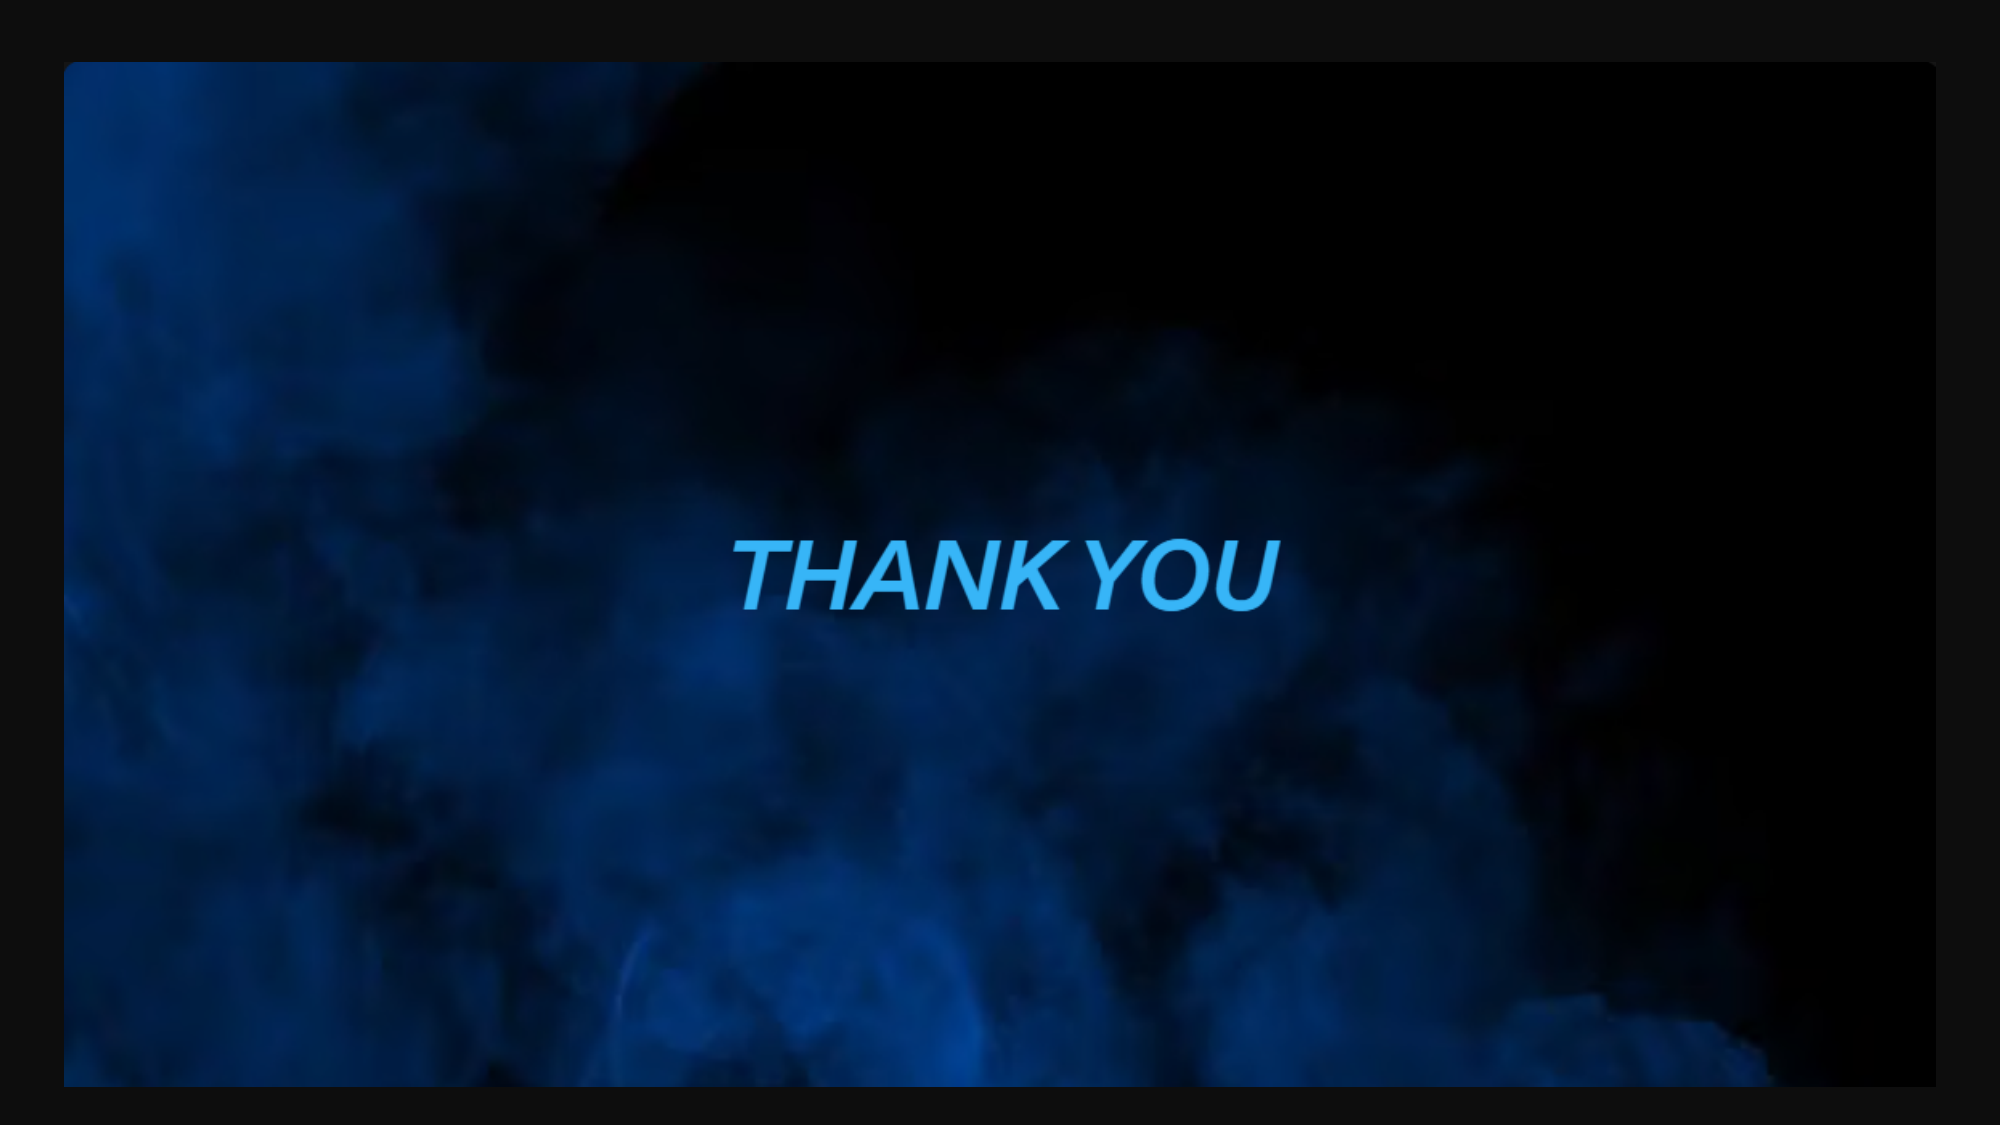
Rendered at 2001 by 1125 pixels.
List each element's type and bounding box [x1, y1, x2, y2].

picture [63, 62, 1936, 1087]
